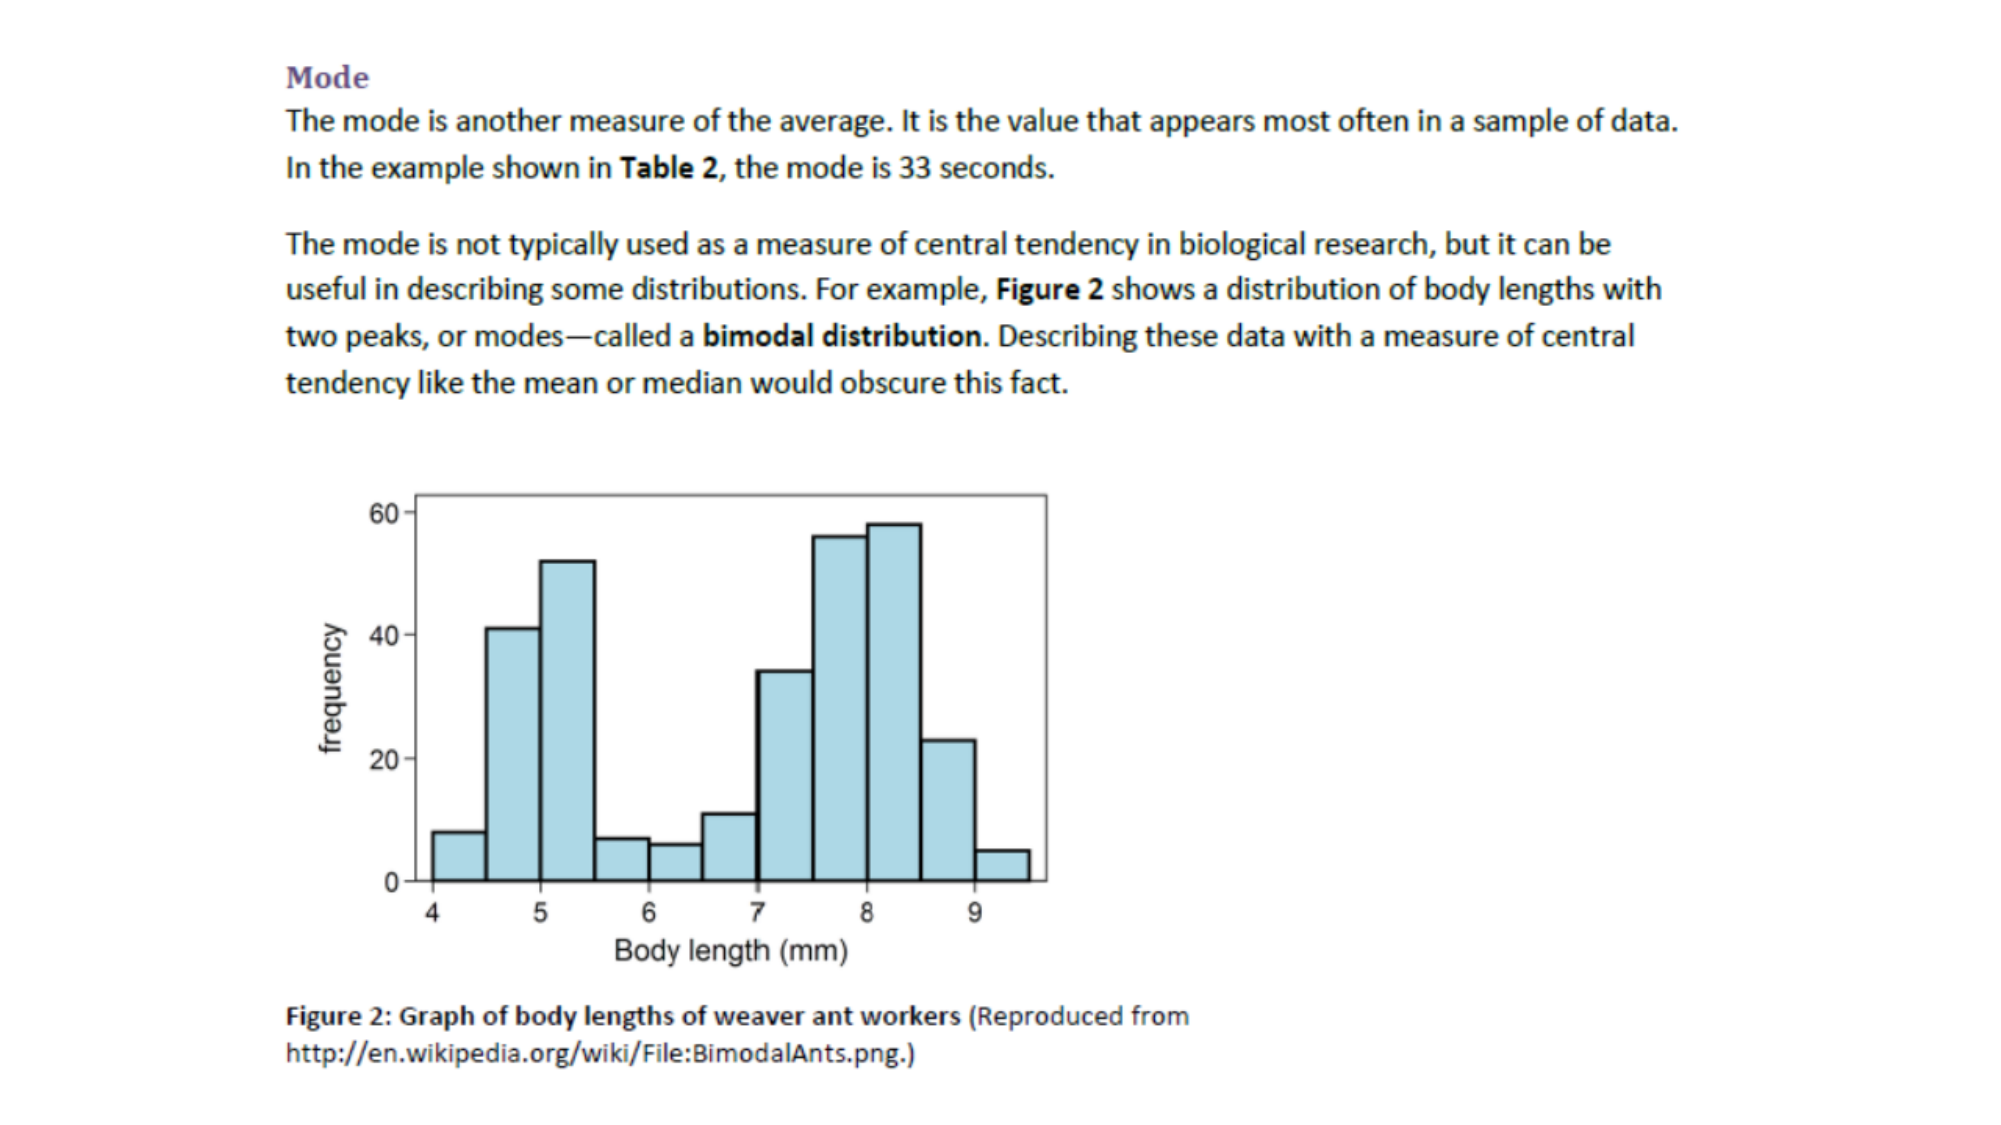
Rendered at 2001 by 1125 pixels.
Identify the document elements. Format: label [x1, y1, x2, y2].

picture [241, 29, 1759, 1096]
